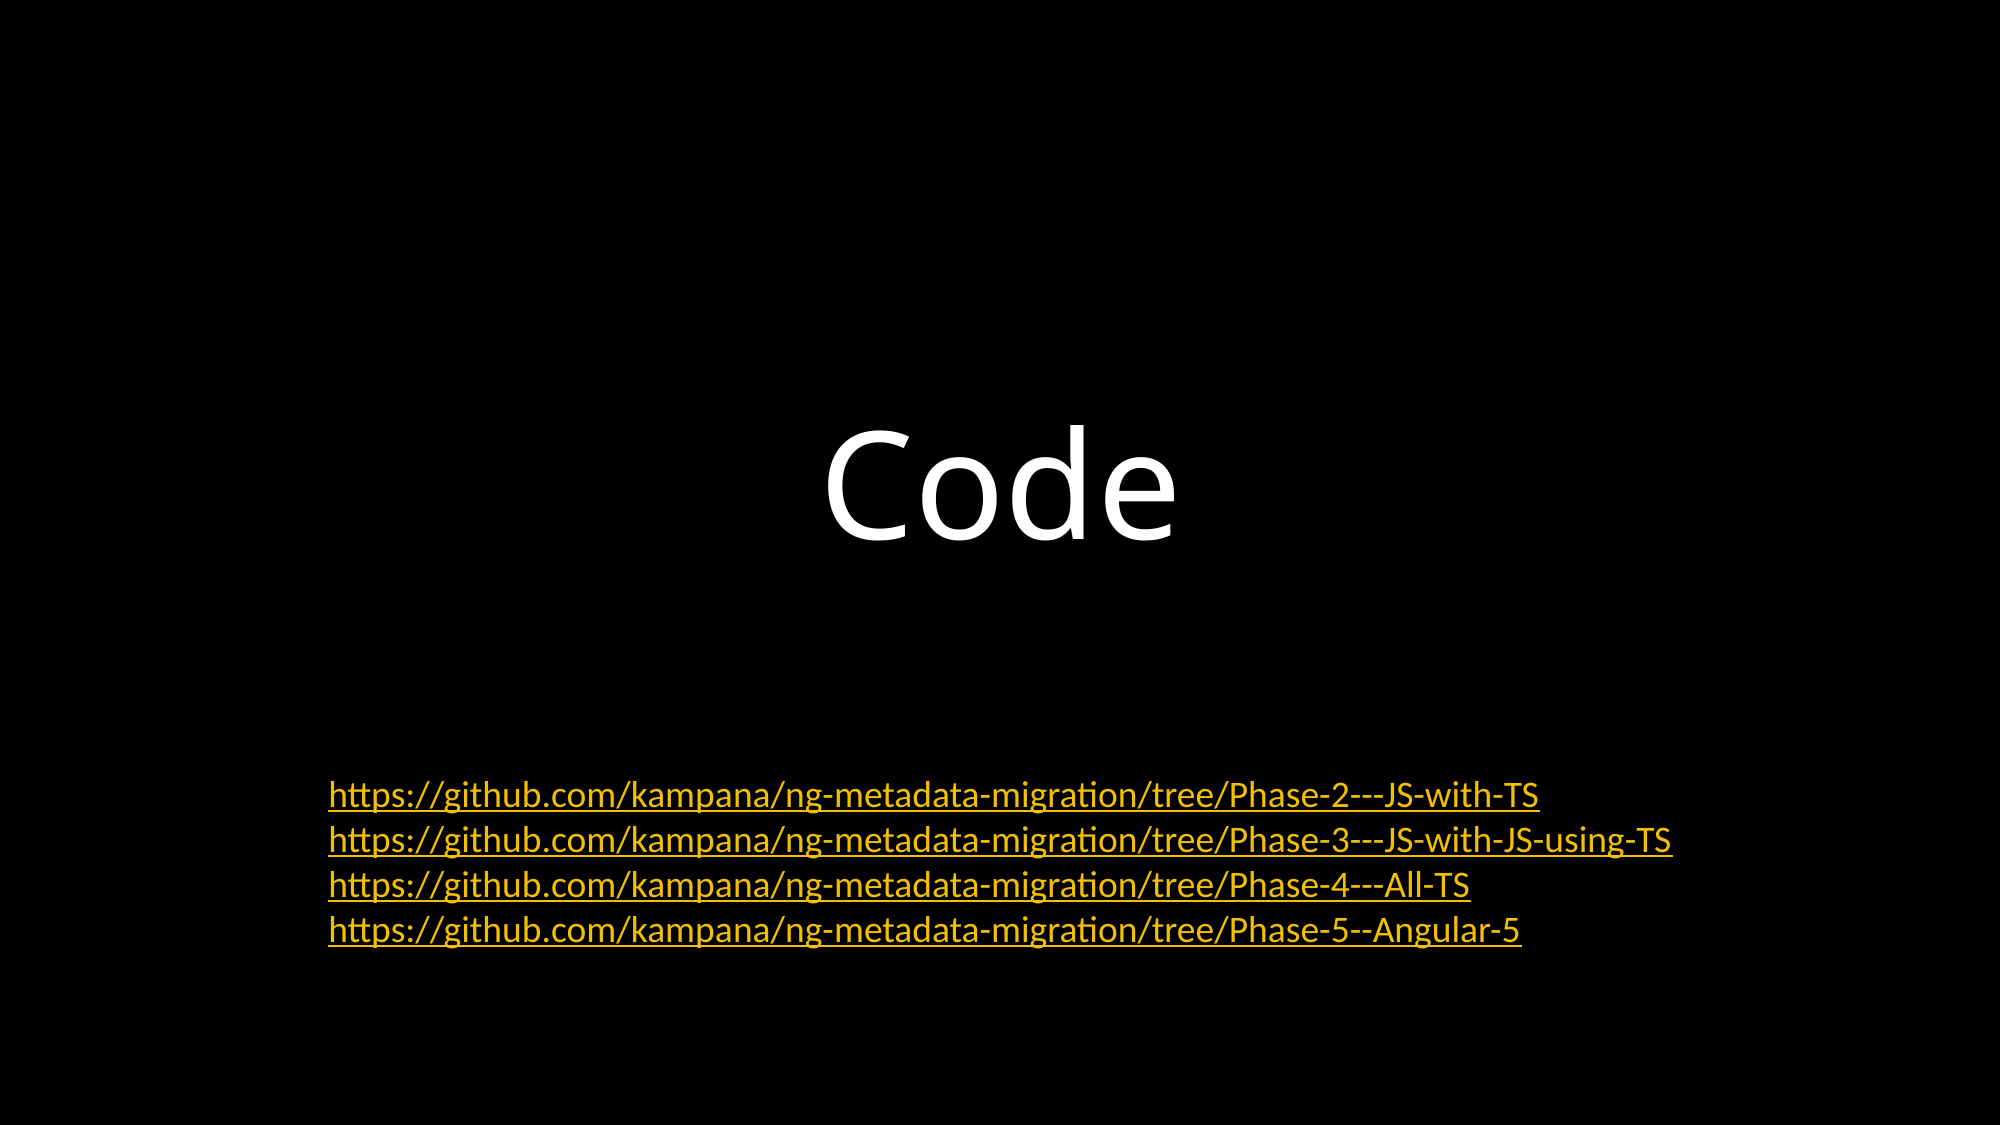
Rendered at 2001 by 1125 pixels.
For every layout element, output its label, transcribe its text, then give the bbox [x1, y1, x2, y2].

title Code [22, 402, 1979, 618]
text_box https://github.com/kampana/ng-metadata-migration/tree/Phase-2---JS-with-TS https://github.com/kampana/ng-metadata-migration/tree/Phase-3---JS-with-JS-using-TS https://github.com/kampana/ng-metadata-migration/tree/Phase-4---All-TS https://github.com/kampana/ng-metadata-migration/tree/Phase-5--Angular-5 [313, 762, 1688, 1002]
